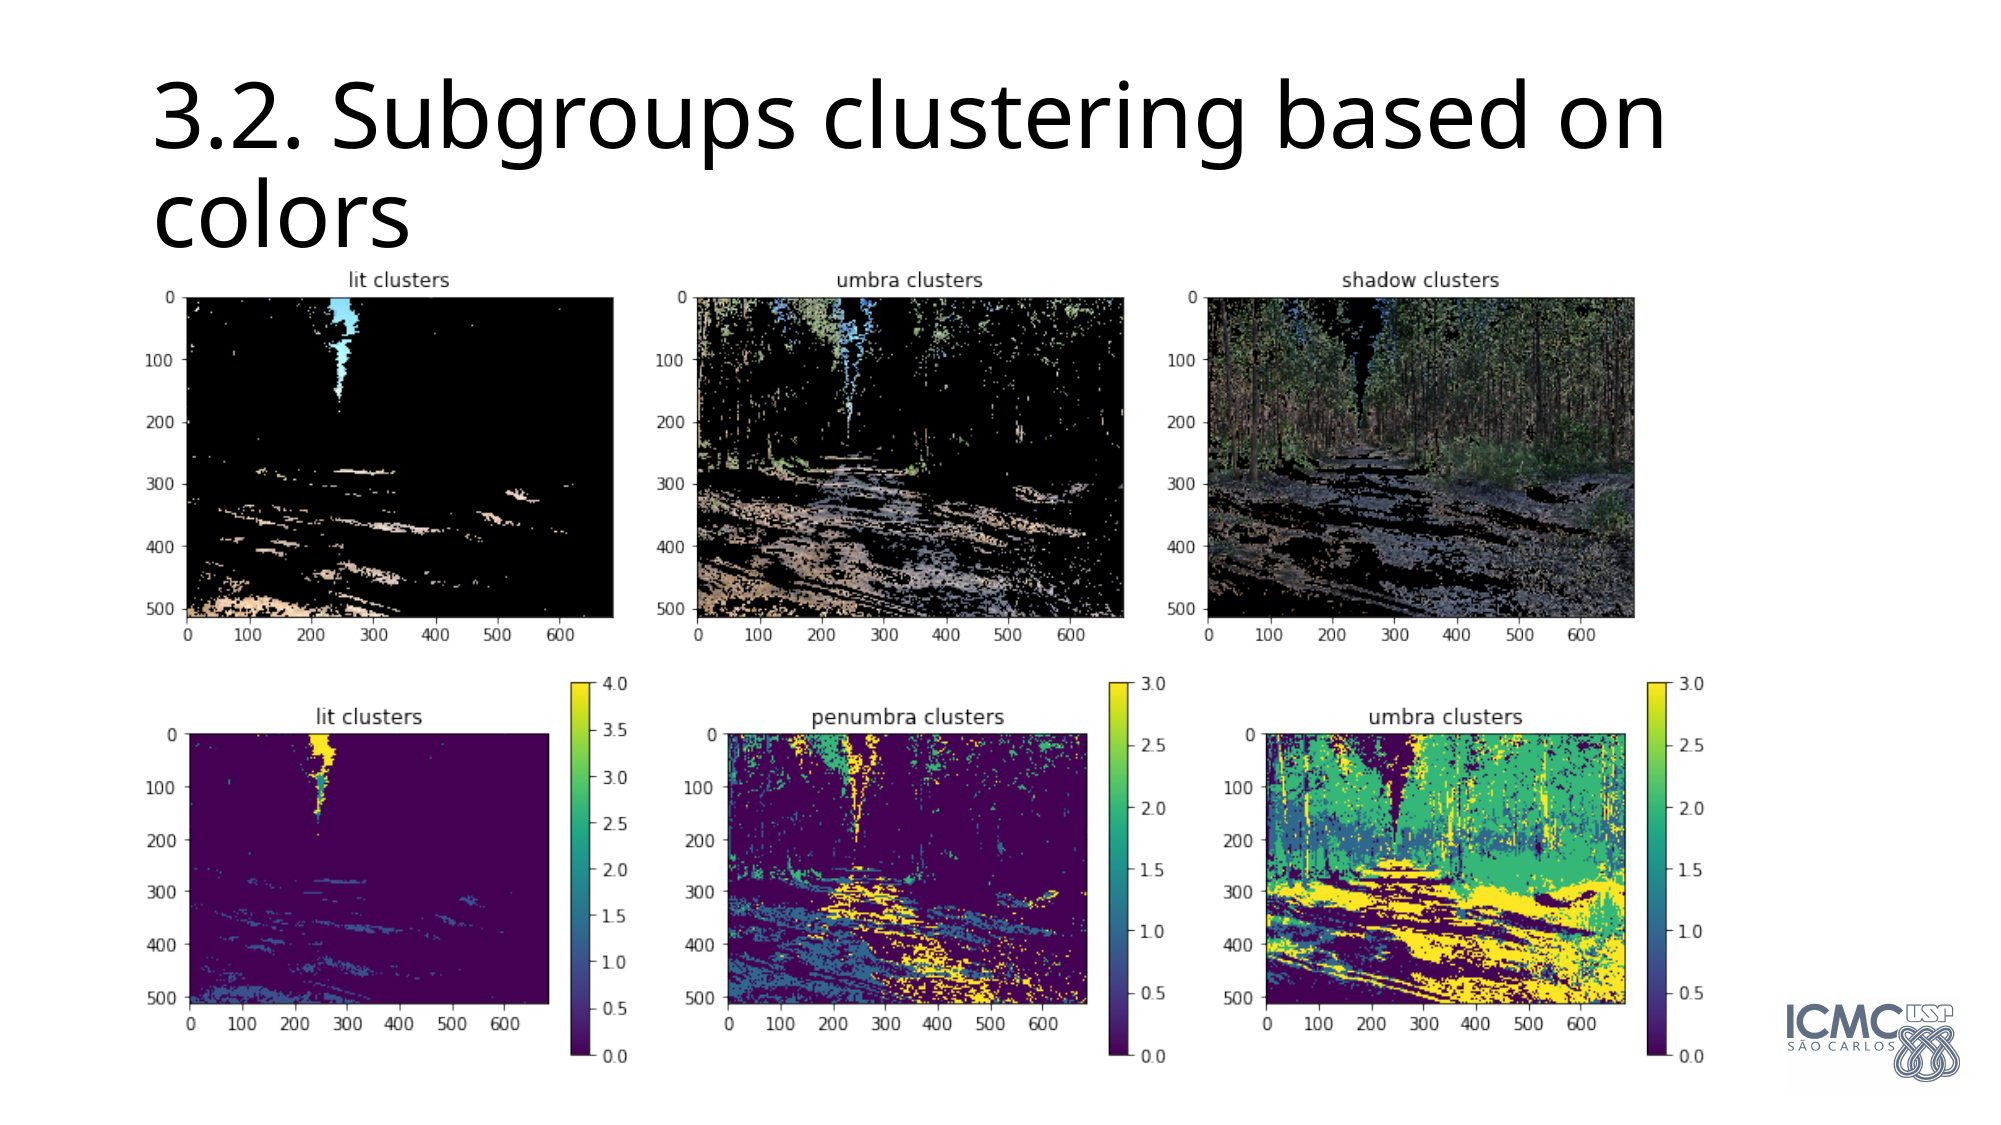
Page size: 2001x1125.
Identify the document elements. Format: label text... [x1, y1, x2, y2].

picture [133, 665, 1717, 1077]
title 3.2. Subgroups clustering based on colors [137, 59, 1863, 278]
picture [133, 260, 1650, 656]
picture [1787, 994, 1960, 1091]
